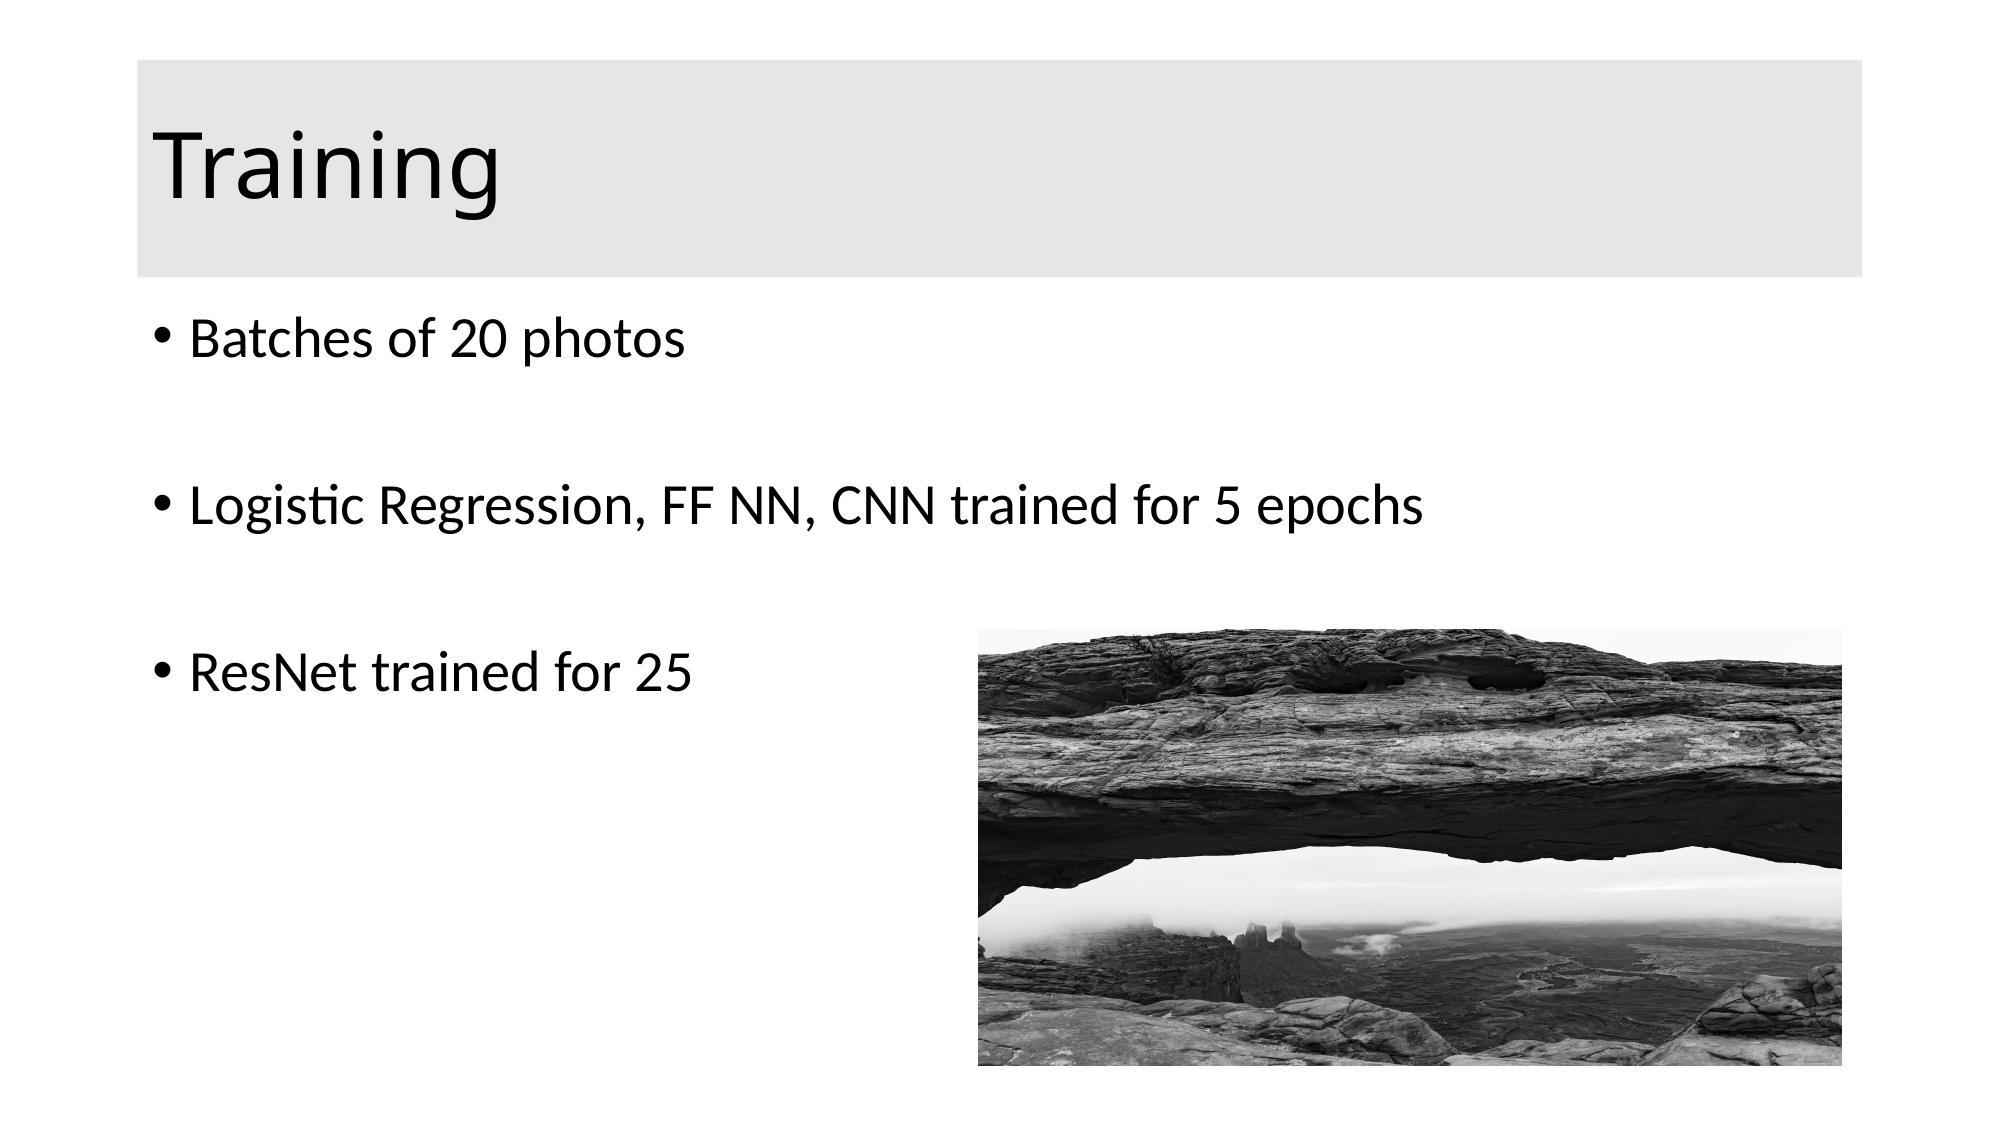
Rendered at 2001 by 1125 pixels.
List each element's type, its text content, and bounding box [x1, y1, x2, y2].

list Batches of 20 photos Logistic Regression, FF NN, CNN trained for 5 epochs ResNet trained for 25 [137, 299, 1863, 1014]
title Training [137, 59, 1863, 278]
picture [978, 629, 1842, 1066]
